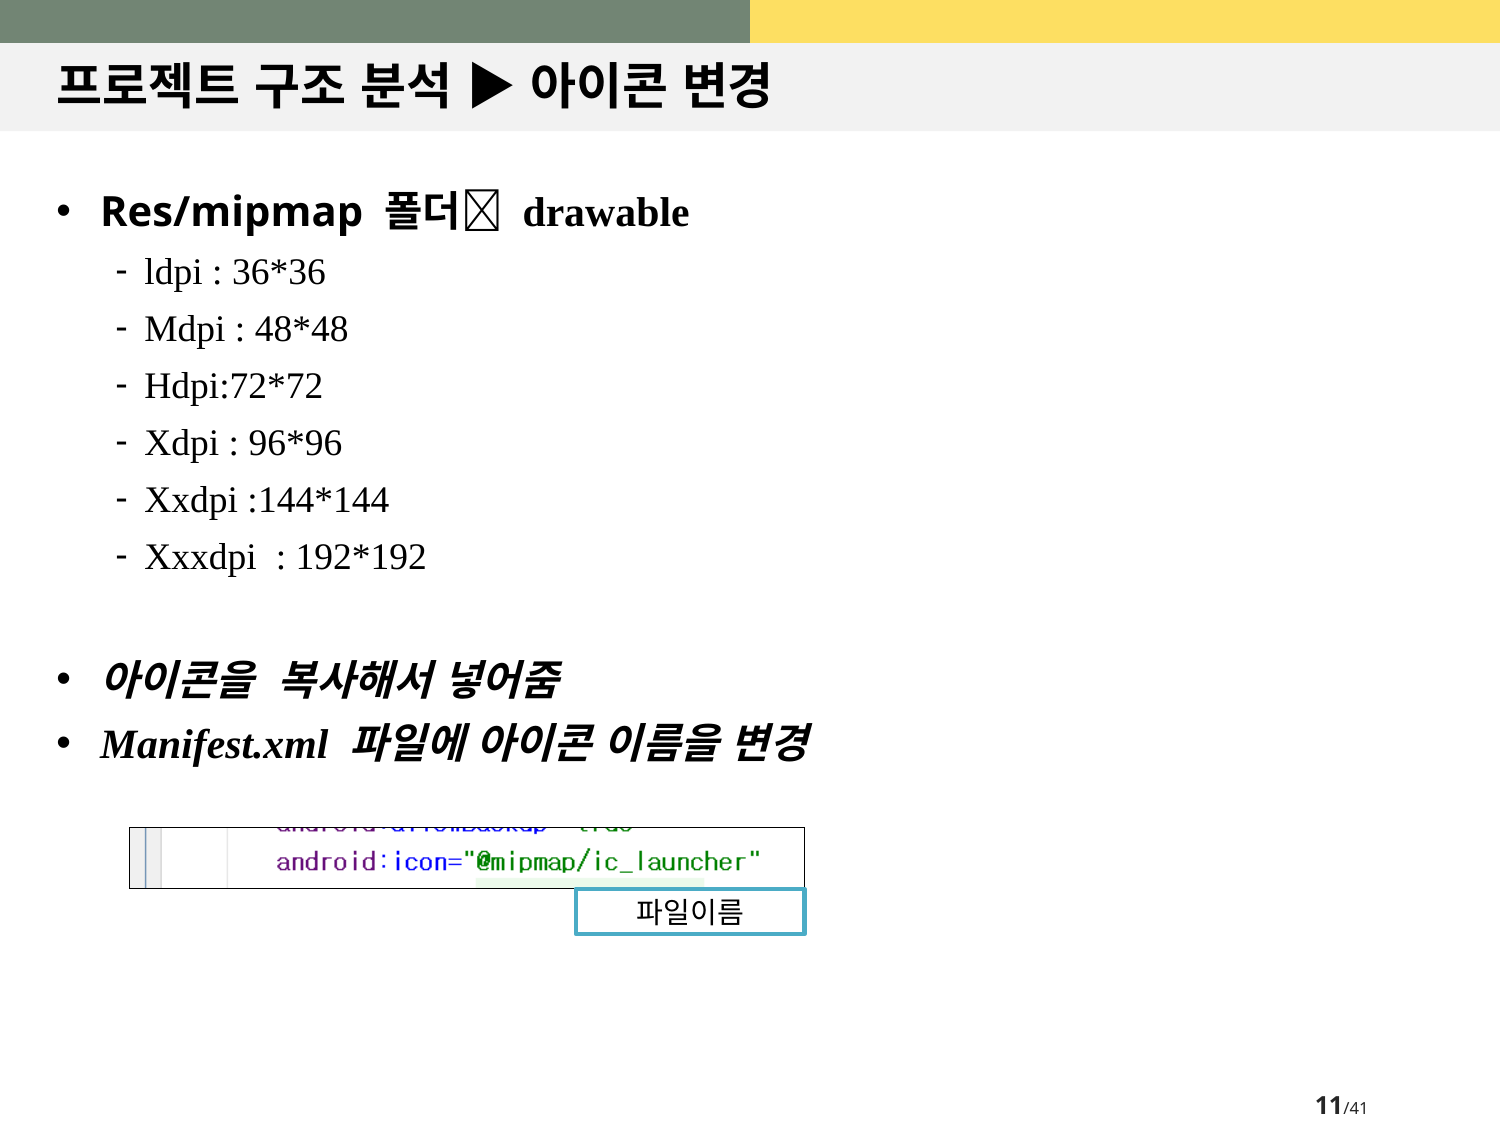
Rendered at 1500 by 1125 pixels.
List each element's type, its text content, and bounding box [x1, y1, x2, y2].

text_box 파일이름 [574, 892, 807, 936]
picture [129, 826, 805, 889]
title 프로젝트 구조 분석 ▶ 아이콘 변경 [41, 42, 1459, 128]
list Res/mipmap 폴더 drawable ldpi : 36*36 Mdpi : 48*48 Hdpi:72*72 Xdpi : 96*96 Xxdpi :144*144 Xxxdpi : 192*192 아이콘을 복사해서 넣어줌 Manifest.xml 파일에 아이콘 이름을 변경 [41, 172, 1459, 1048]
